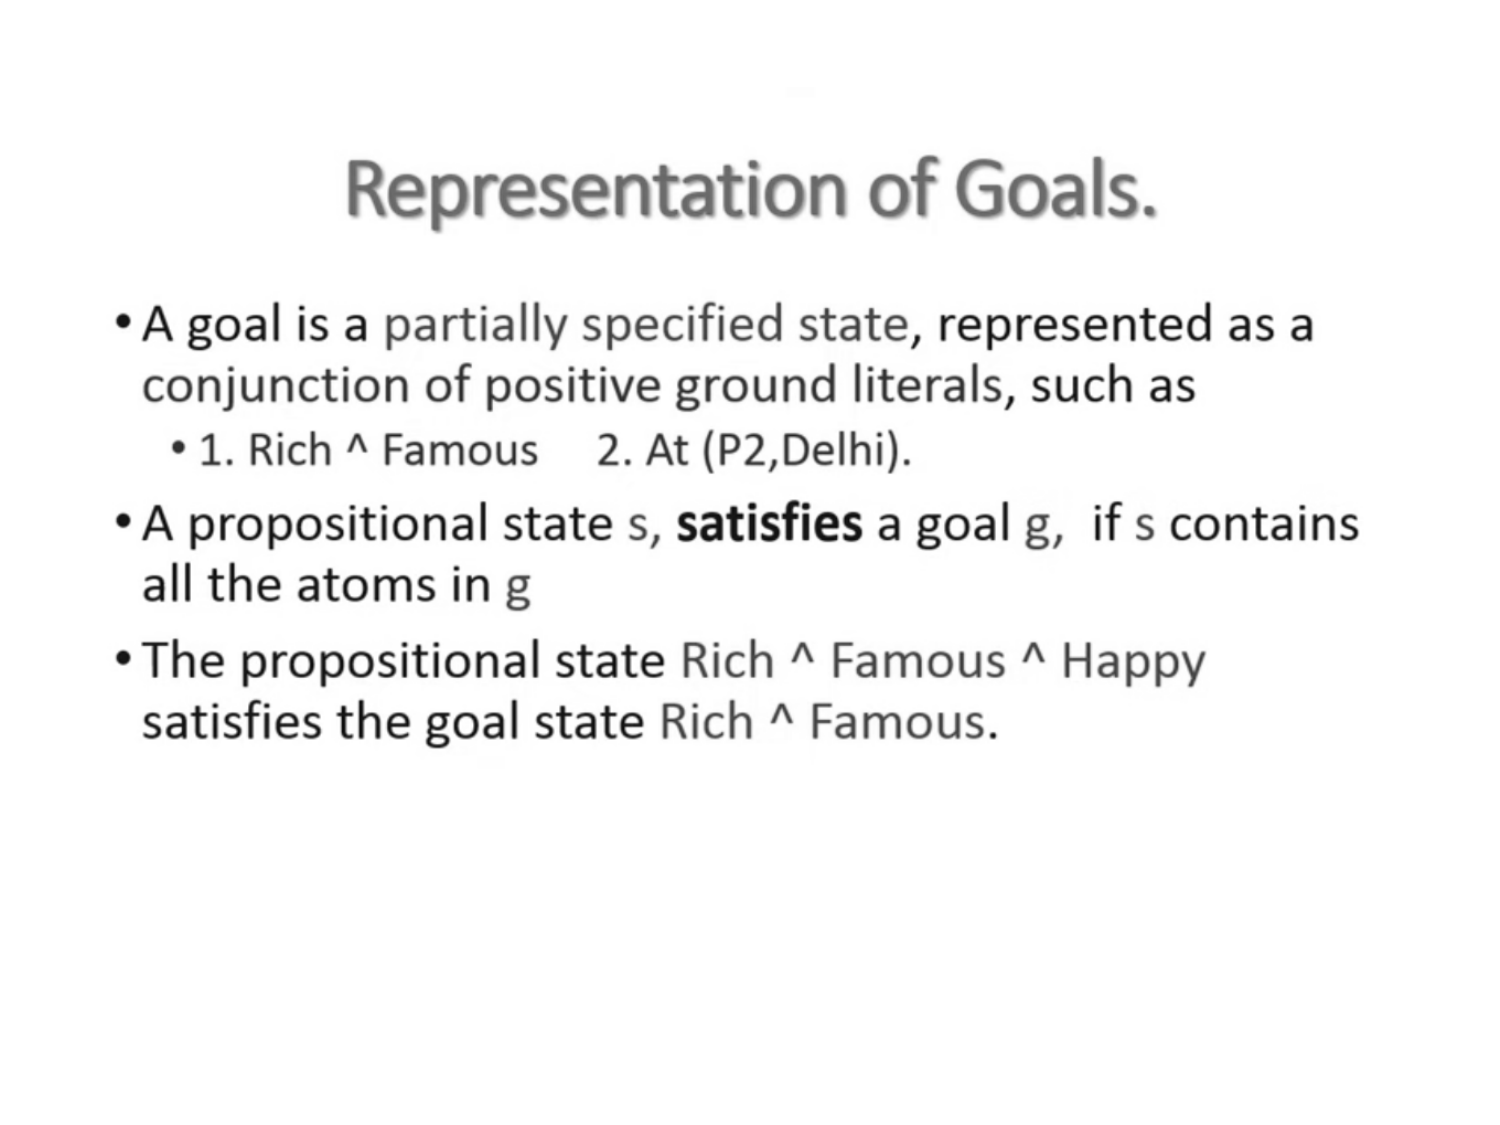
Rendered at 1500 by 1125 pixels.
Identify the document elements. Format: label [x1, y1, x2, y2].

picture [62, 87, 1401, 851]
